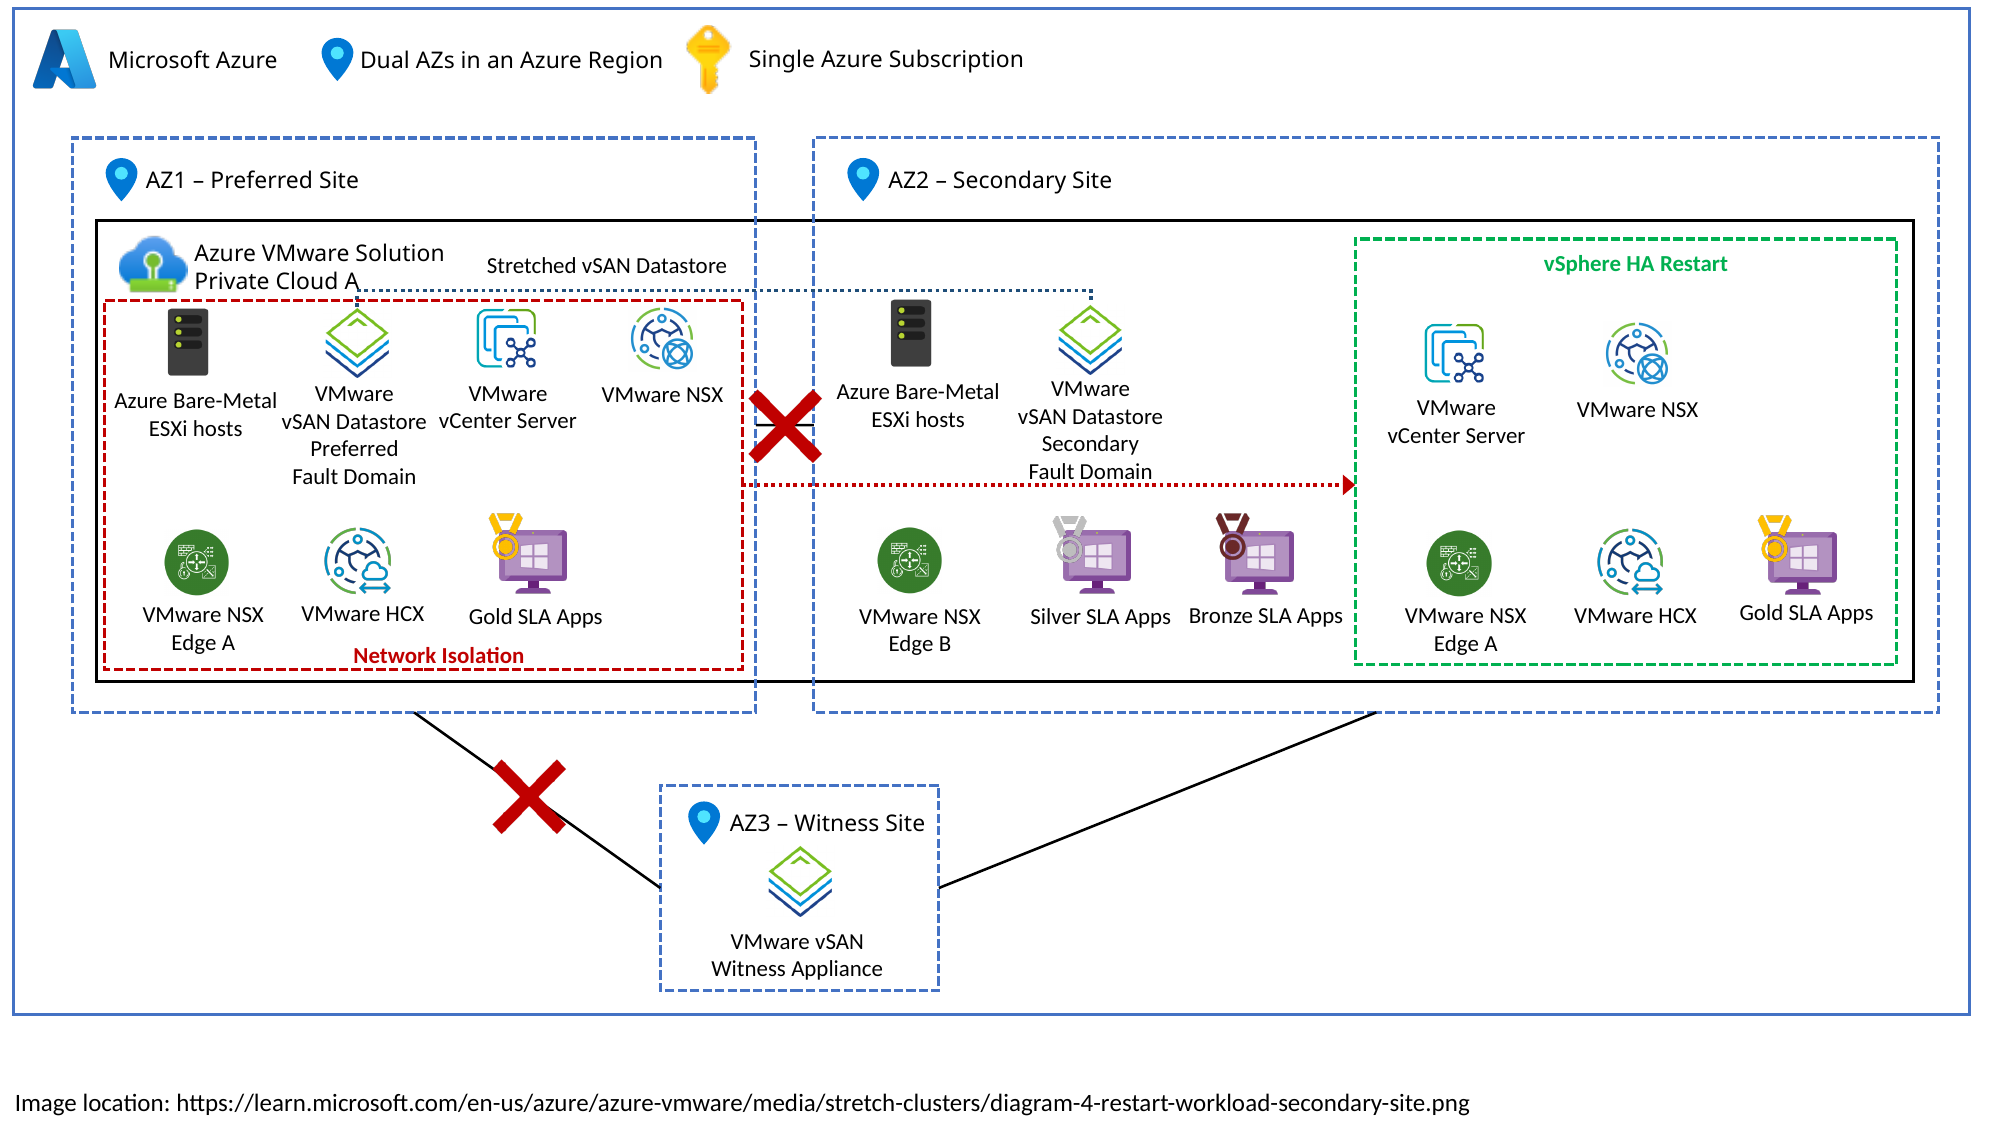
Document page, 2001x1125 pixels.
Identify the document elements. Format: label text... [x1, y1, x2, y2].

text_box Image location: https://learn.microsoft.com/en-us/azure/azure-vmware/media/stretch-clusters/diagram-4-restart-workload-secondary-site.png [0, 1079, 1535, 1124]
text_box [13, 8, 1970, 1015]
